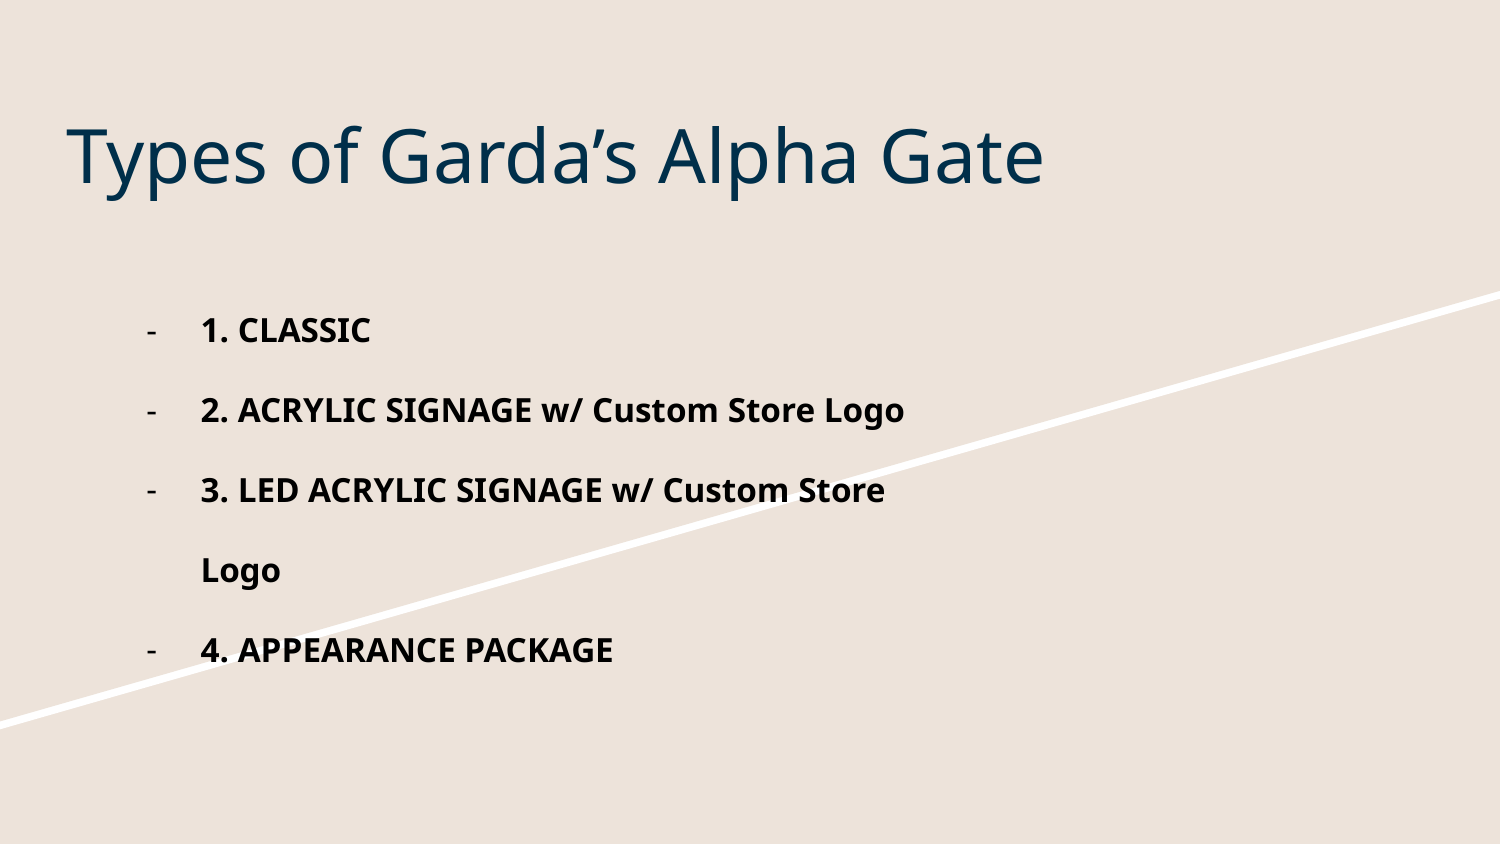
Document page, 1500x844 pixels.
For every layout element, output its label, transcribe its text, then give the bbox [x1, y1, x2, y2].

text_box 1. CLASSIC 2. ACRYLIC SIGNAGE w/ Custom Store Logo 3. LED ACRYLIC SIGNAGE w/ Custom Store Logo 4. APPEARANCE PACKAGE [110, 254, 966, 684]
title Types of Garda’s Alpha Gate [51, 88, 1449, 299]
